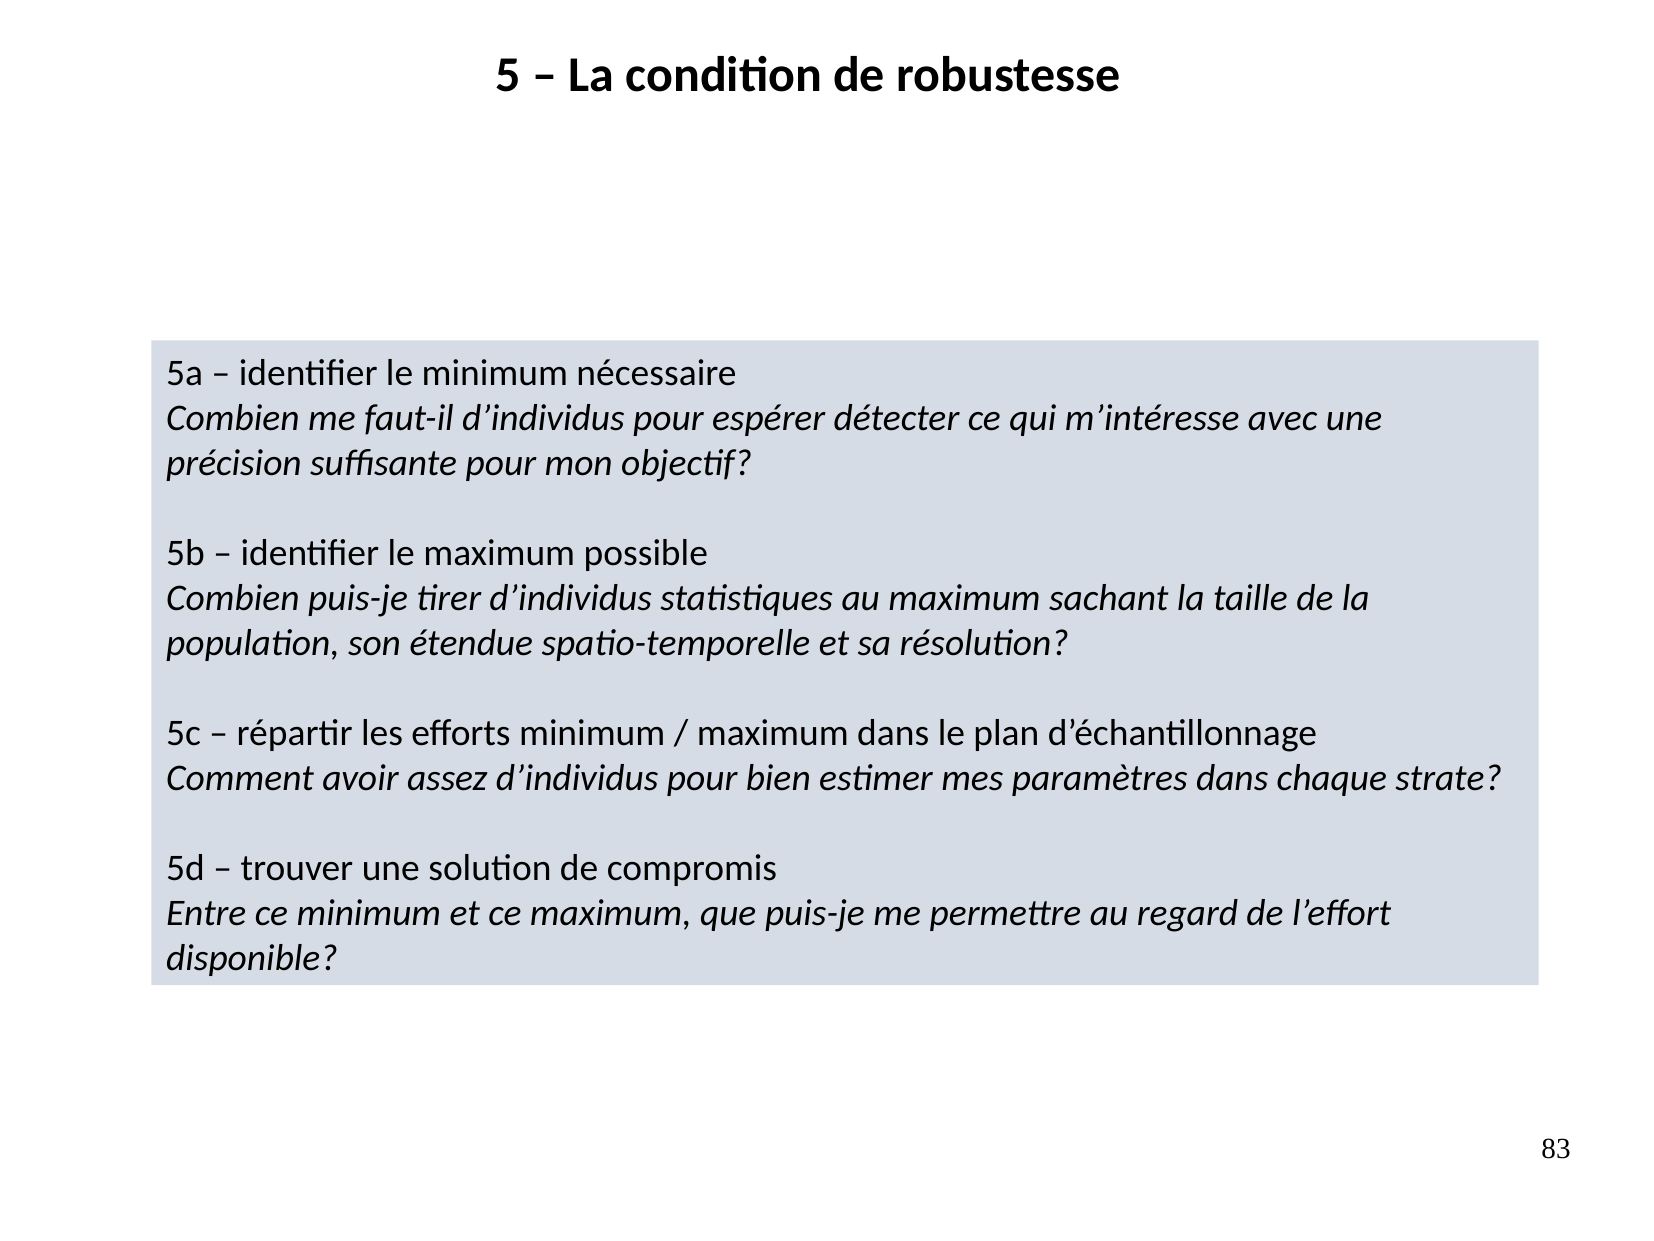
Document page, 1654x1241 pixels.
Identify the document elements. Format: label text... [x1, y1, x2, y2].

text_box 5a – identifier le minimum nécessaire Combien me faut-il d’individus pour espérer détecter ce qui m’intéresse avec une précision suffisante pour mon objectif? 5b – identifier le maximum possible Combien puis-je tirer d’individus statistiques au maximum sachant la taille de la population, son étendue spatio-temporelle et sa résolution? 5c – répartir les efforts minimum / maximum dans le plan d’échantillonnage Comment avoir assez d’individus pour bien estimer mes paramètres dans chaque strate? 5d – trouver une solution de compromis Entre ce minimum et ce maximum, que puis-je me permettre au regard de l’effort disponible? [151, 340, 1539, 986]
slide_number 83 [1185, 1129, 1571, 1216]
text_box 5 – La condition de robustesse [126, 34, 1491, 110]
